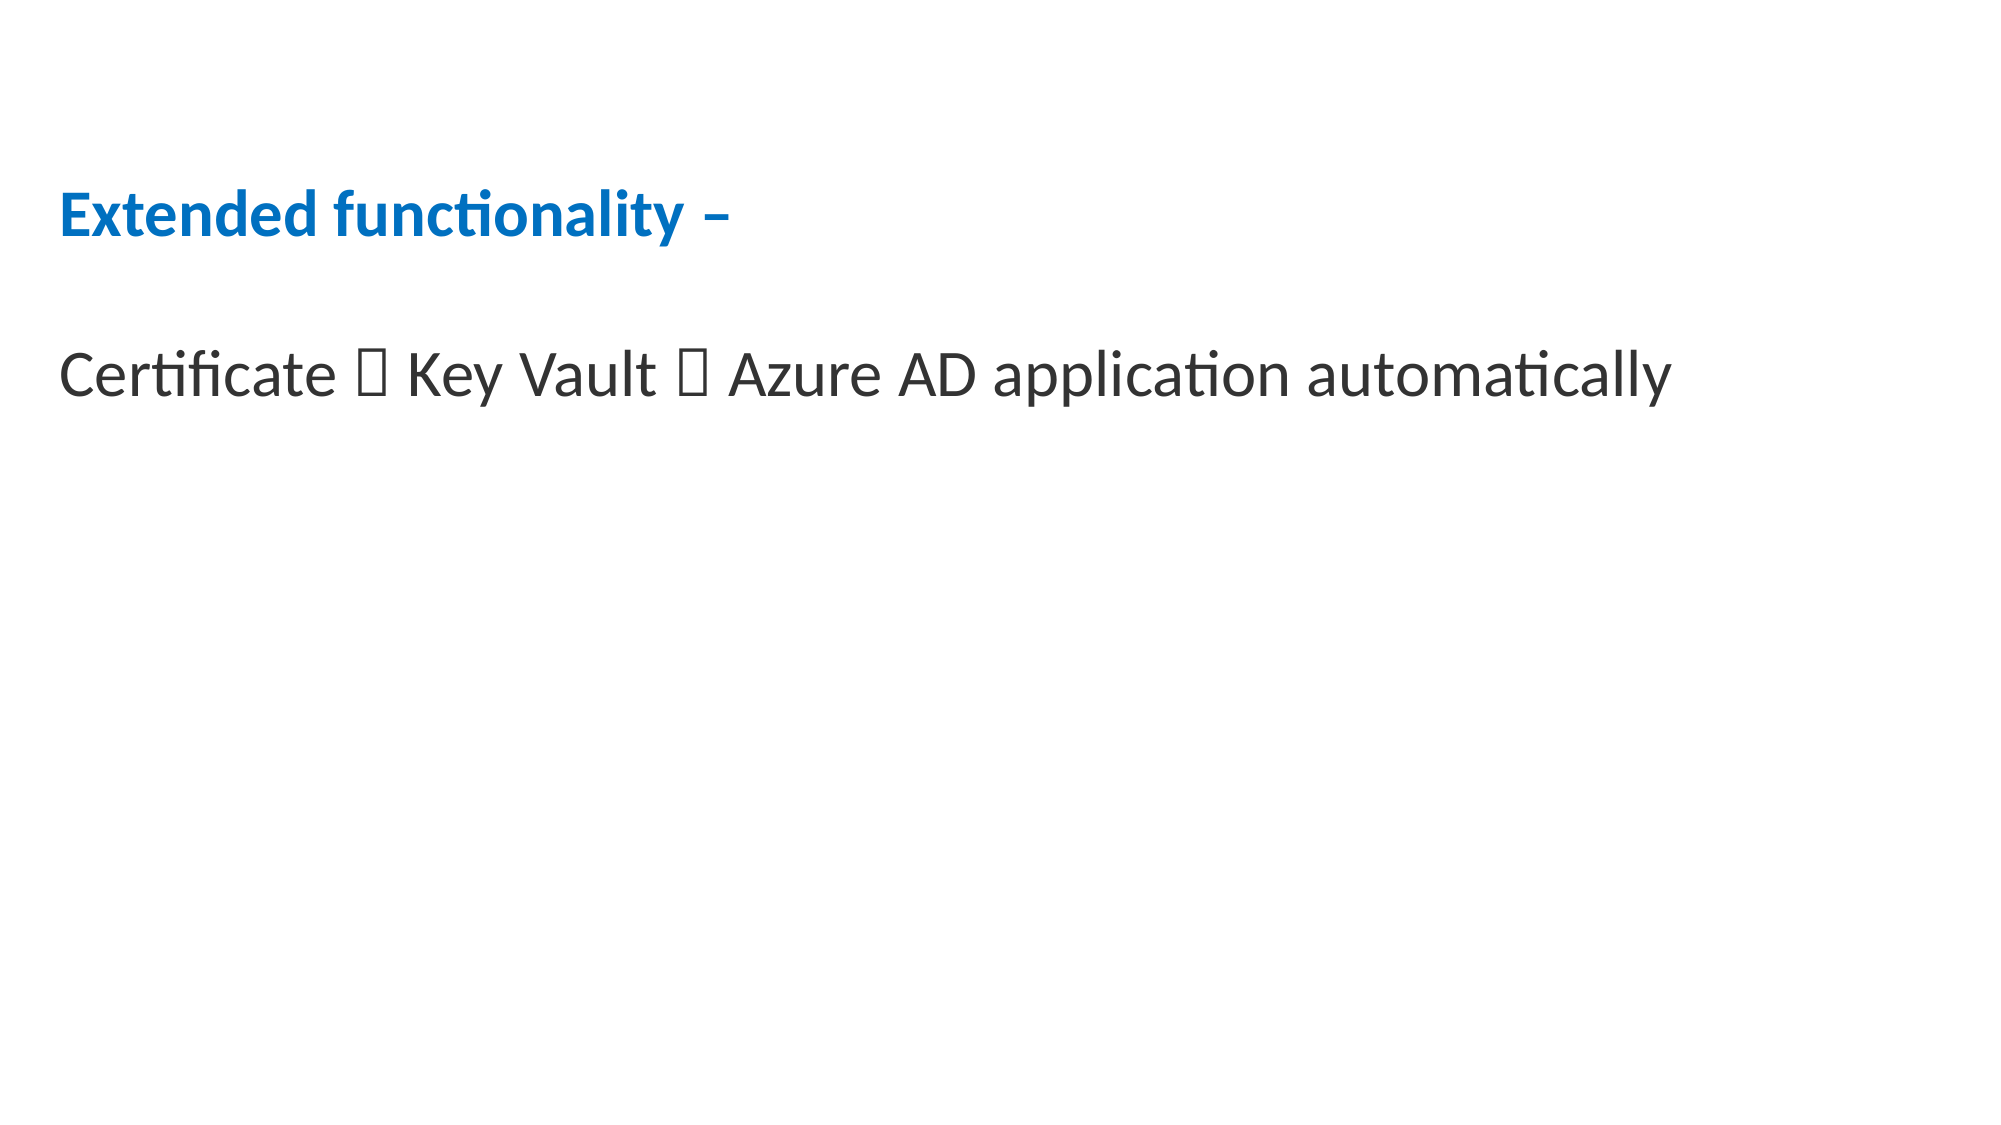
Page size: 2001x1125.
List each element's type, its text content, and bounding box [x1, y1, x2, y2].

text_box Extended functionality – Certificate  Key Vault  Azure AD application automatically [44, 162, 2000, 417]
